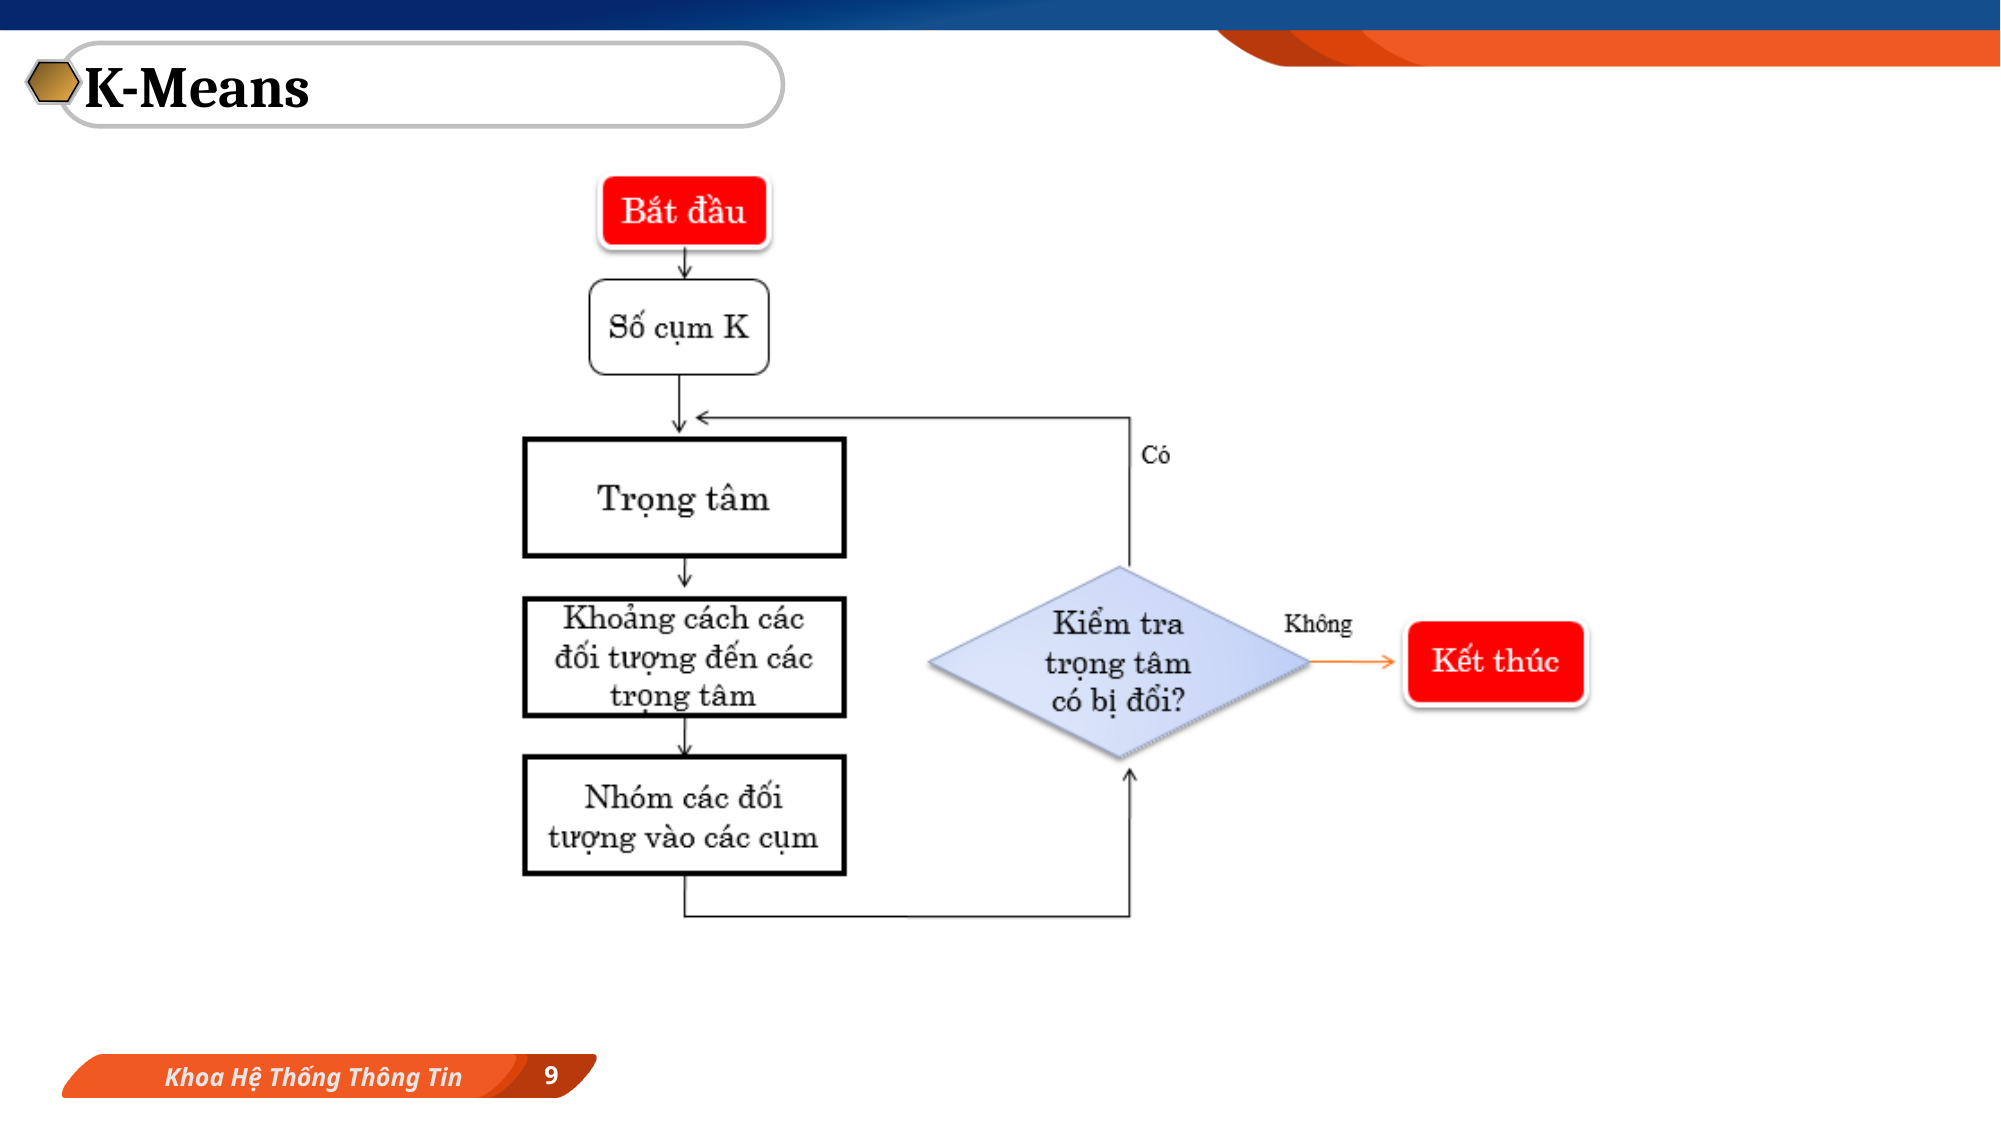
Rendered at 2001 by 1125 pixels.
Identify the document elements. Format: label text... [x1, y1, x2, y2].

picture [484, 147, 1596, 925]
footer Khoa Hệ Thống Thông Tin [119, 1054, 508, 1098]
slide_number 9 [508, 1046, 574, 1106]
picture [34, 1017, 624, 1125]
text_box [24, 42, 784, 127]
picture [0, 0, 2001, 71]
